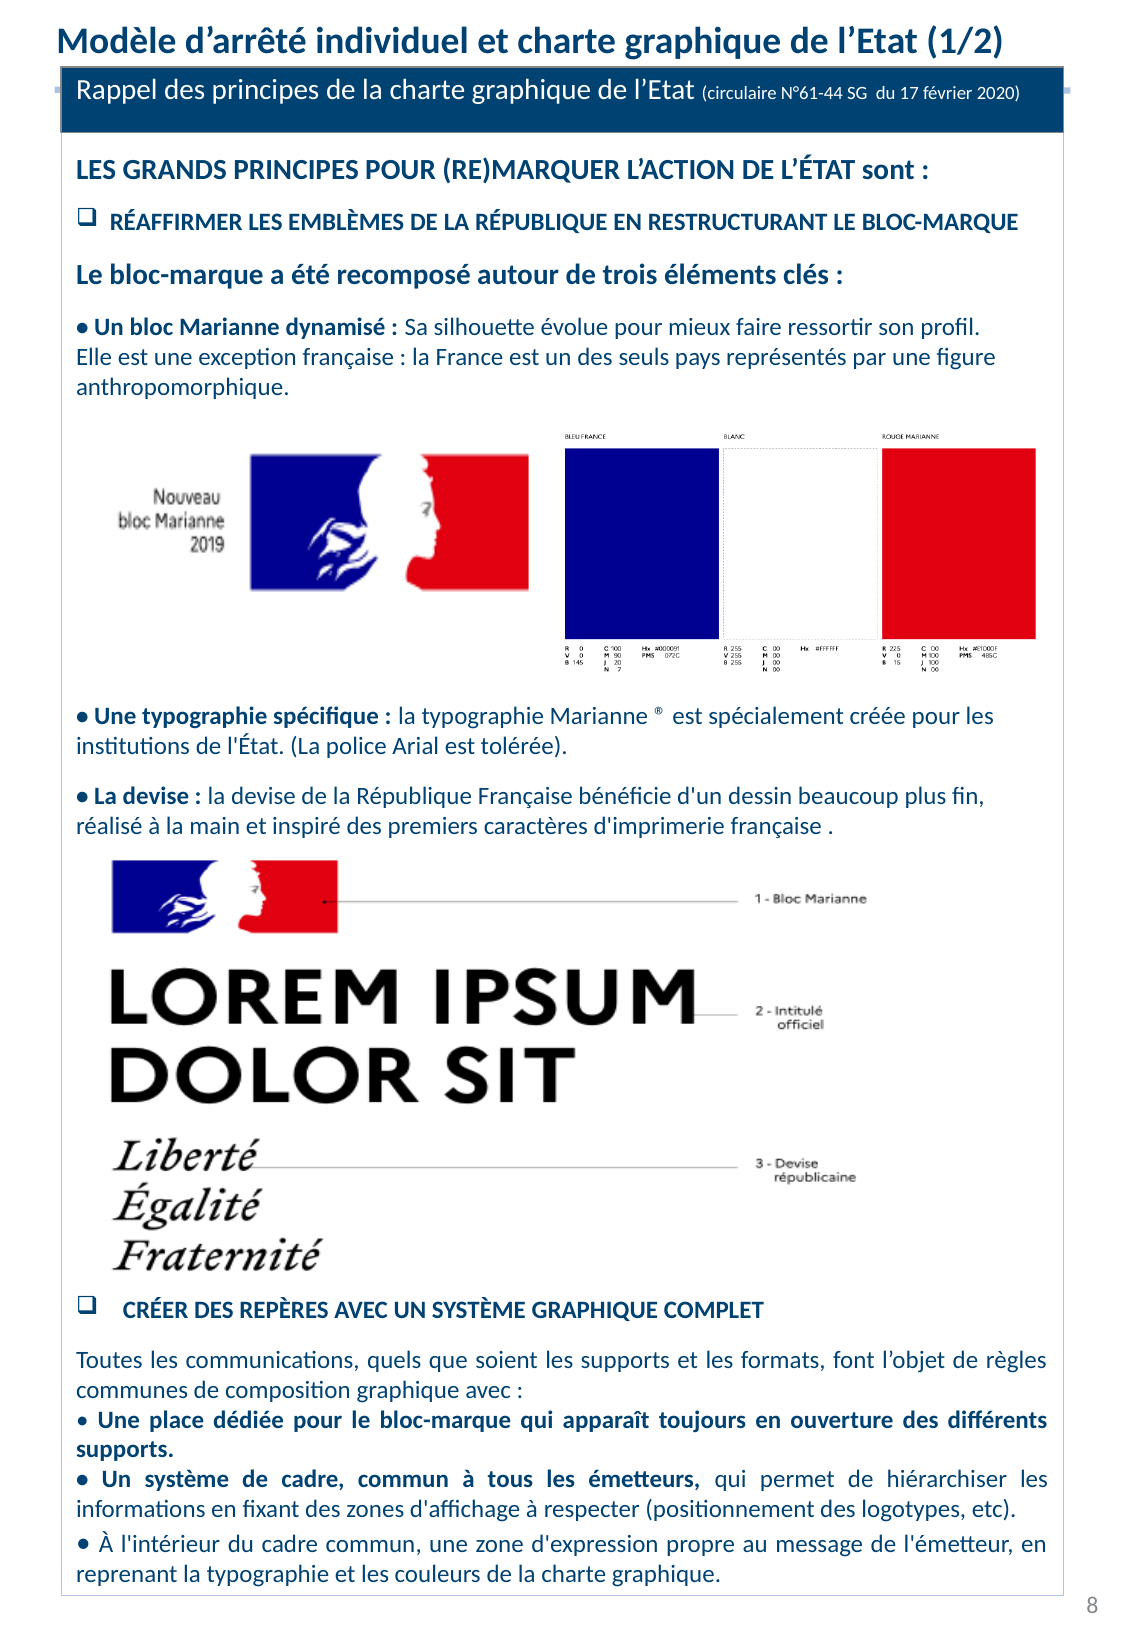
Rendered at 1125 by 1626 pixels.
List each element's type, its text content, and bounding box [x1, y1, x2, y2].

picture [559, 425, 1045, 678]
text_box Modèle d’arrêté individuel et charte graphique de l’Etat (1/2) [56, 9, 1106, 69]
picture [95, 847, 912, 1294]
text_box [60, 66, 1064, 1613]
slide_number 8 [1066, 1590, 1114, 1618]
picture [107, 450, 541, 608]
